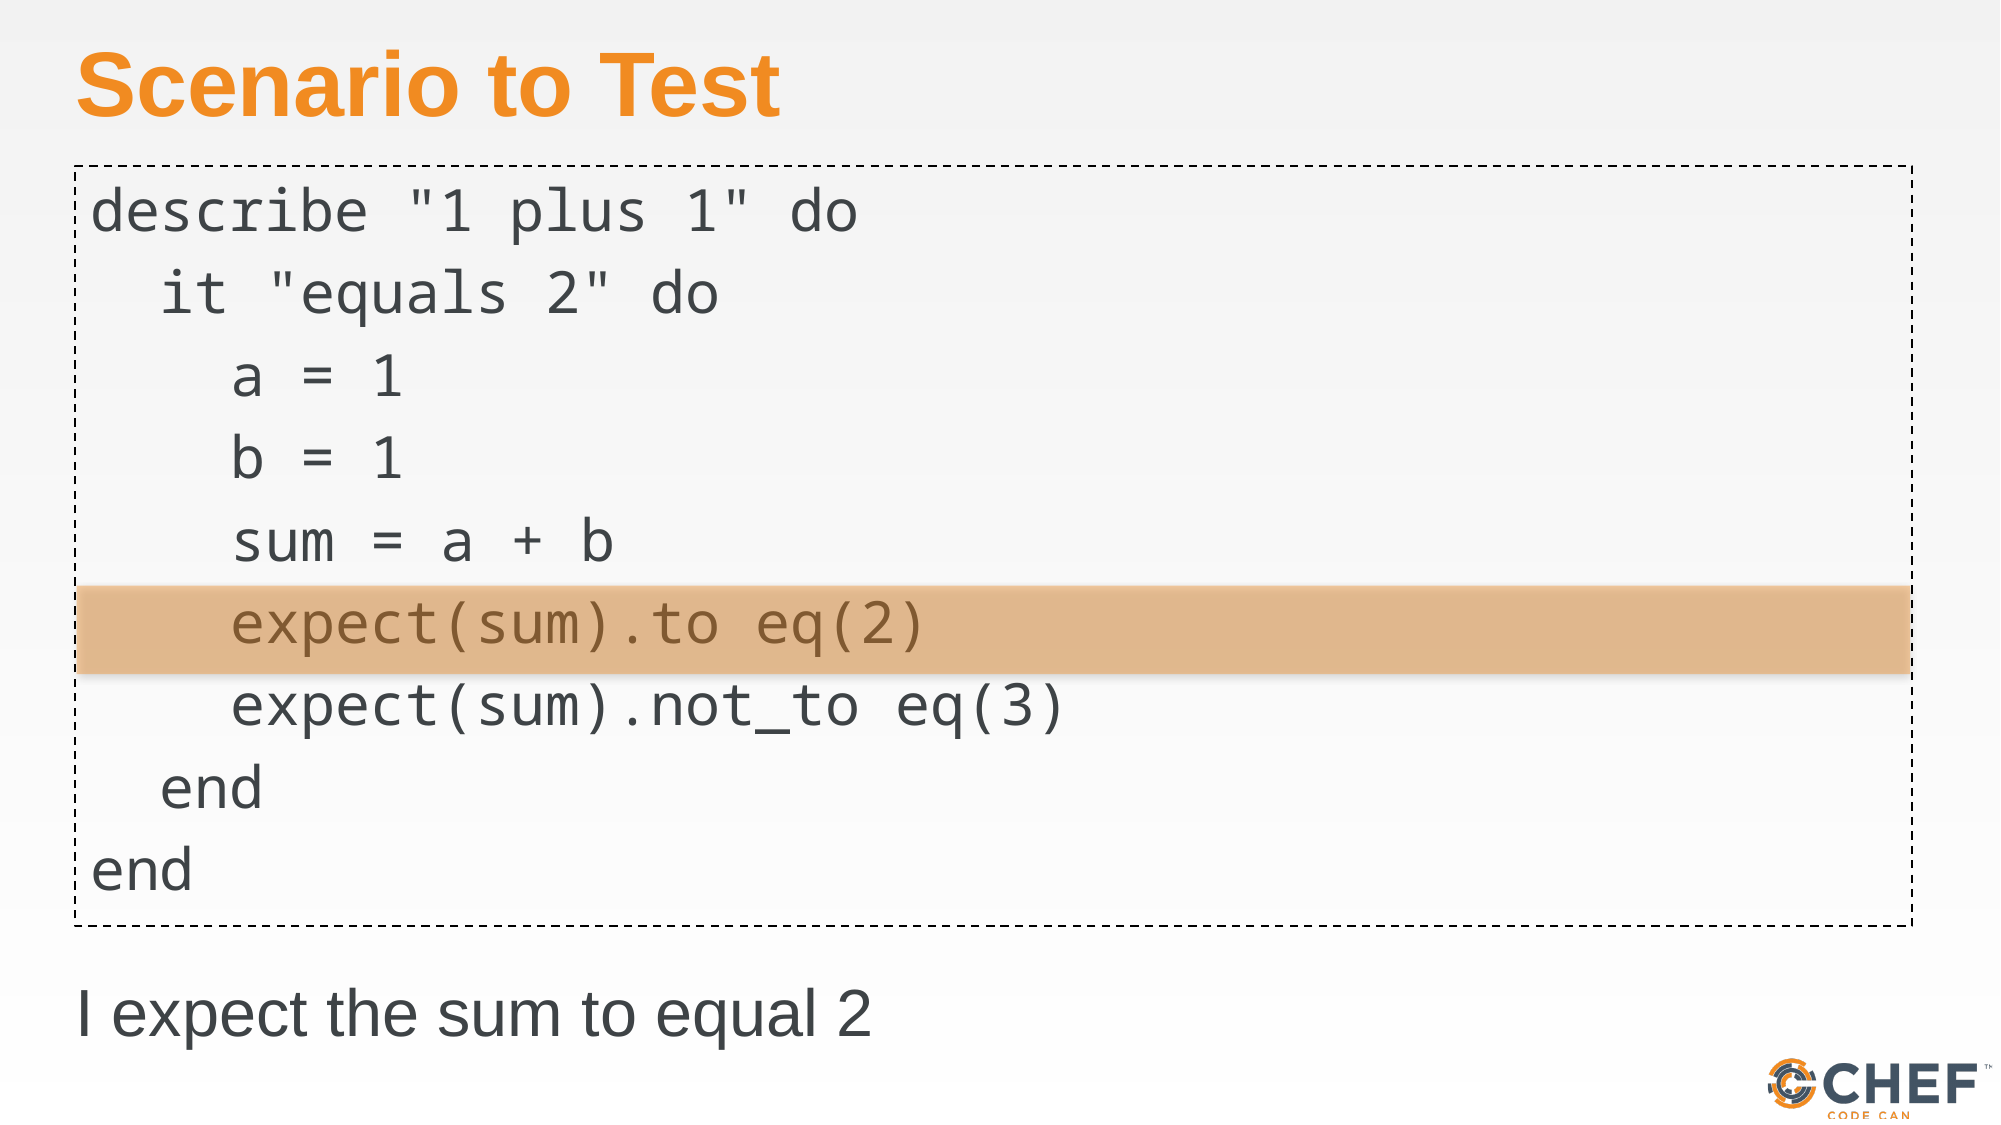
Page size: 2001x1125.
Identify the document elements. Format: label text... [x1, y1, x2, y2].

list I expect the sum to equal 2 [75, 957, 1913, 1062]
title Scenario to Test [75, 37, 1913, 140]
list describe "1 plus 1" do it "equals 2" do a = 1 b = 1 sum = a + b expect(sum).to eq(2) expect(sum).not_to eq(3) end end [74, 165, 1913, 586]
text_box [76, 585, 1911, 675]
list describe "1 plus 1" do it "equals 2" do a = 1 b = 1 sum = a + b expect(sum).to eq(2) expect(sum).not_to eq(3) end end [74, 683, 1913, 927]
